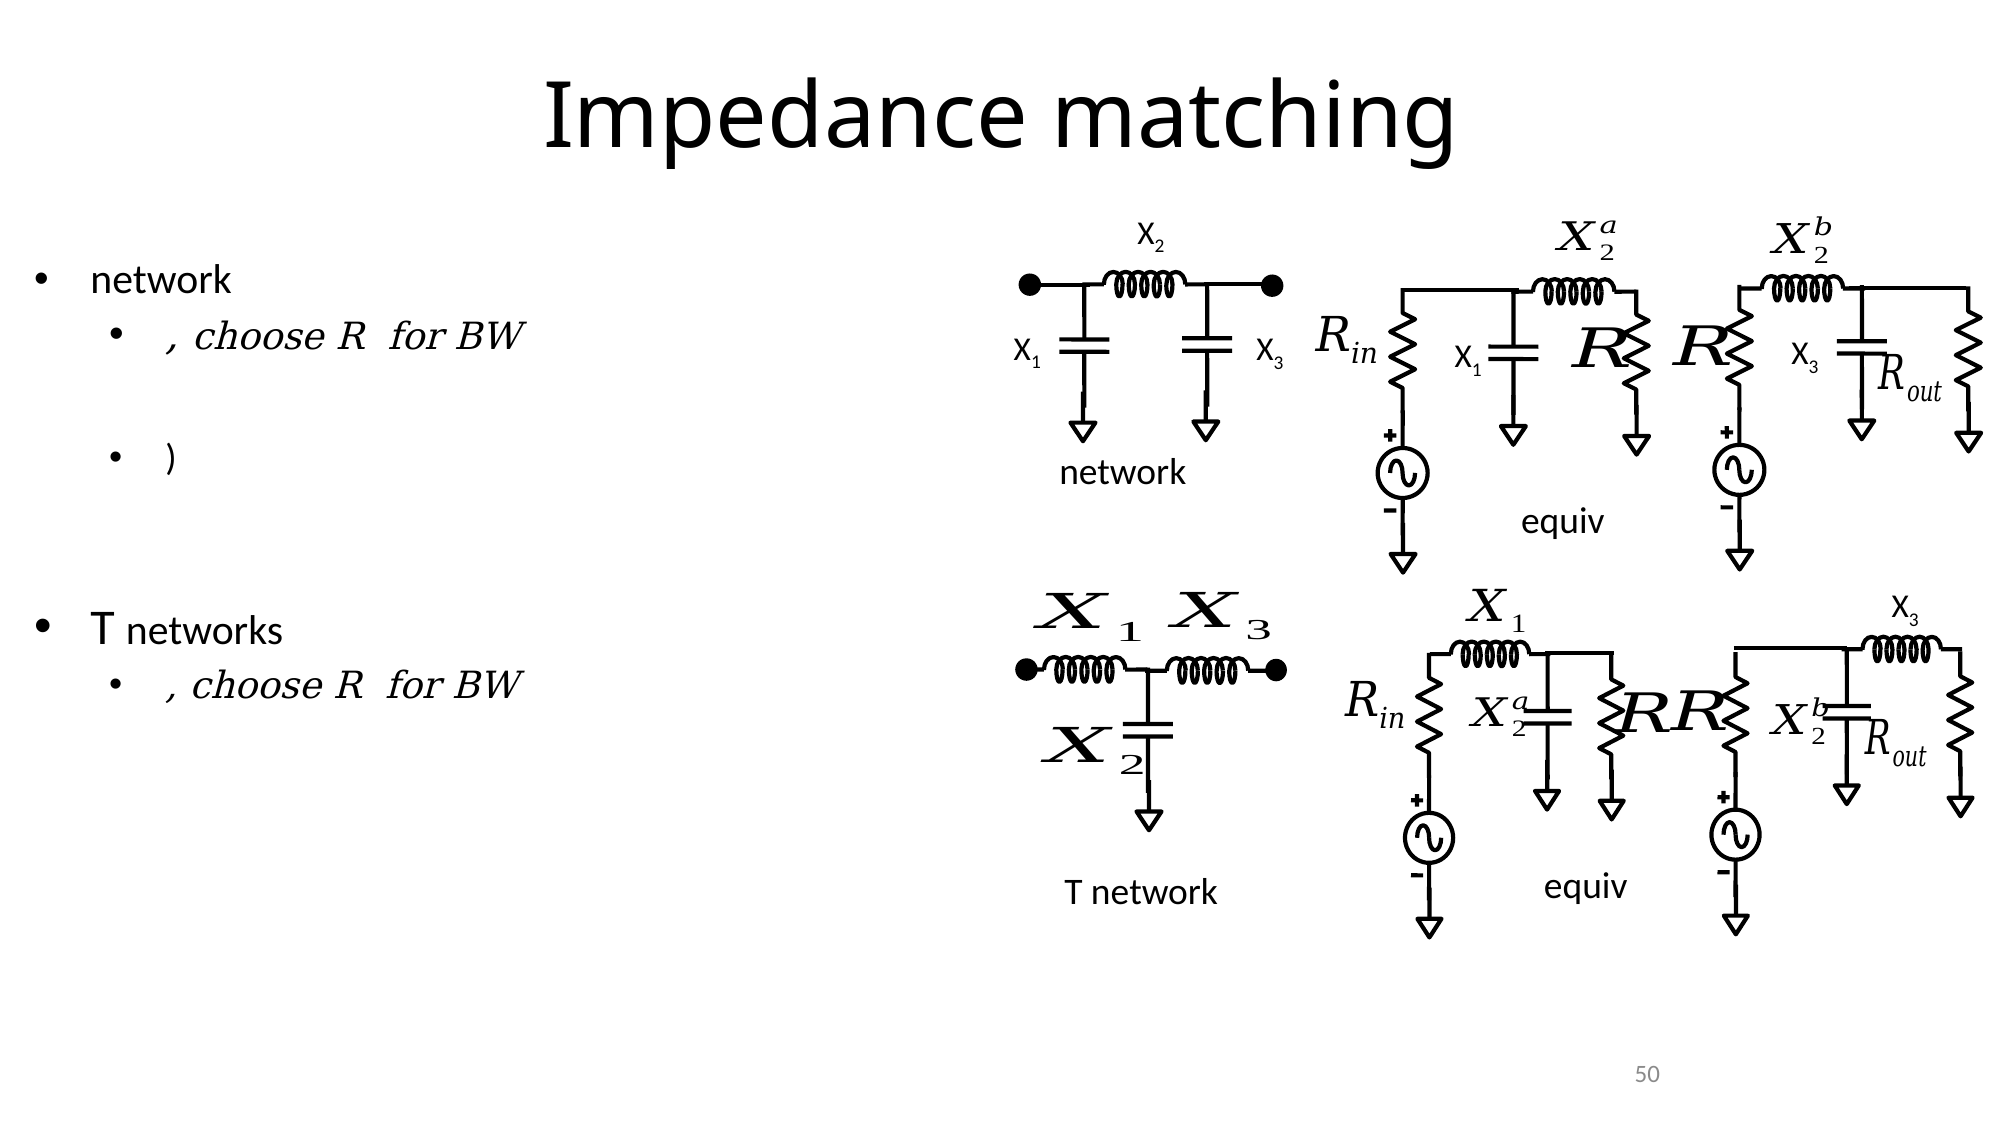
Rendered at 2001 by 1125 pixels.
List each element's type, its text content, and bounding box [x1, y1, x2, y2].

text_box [998, 203, 1310, 500]
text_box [1265, 576, 1973, 938]
slide_number 50 [1325, 1042, 1675, 1103]
title Impedance matching [19, 46, 1985, 190]
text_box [1312, 210, 1982, 573]
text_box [1015, 585, 1265, 921]
